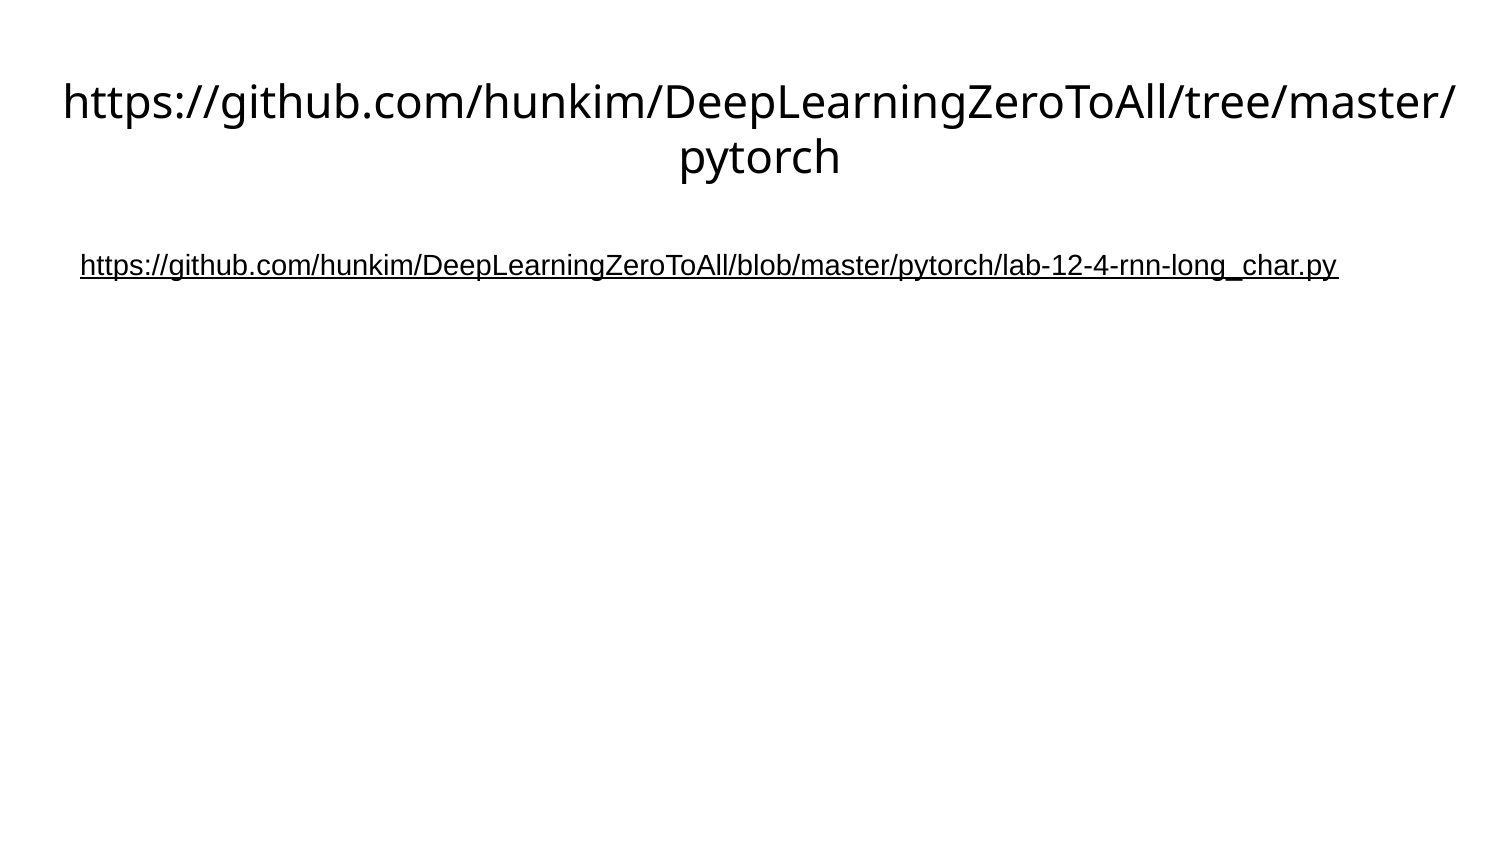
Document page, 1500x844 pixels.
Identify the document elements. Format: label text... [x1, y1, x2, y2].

text_box https://github.com/hunkim/DeepLearningZeroToAll/blob/master/pytorch/lab-12-4-rnn-long_char.py [65, 163, 1435, 365]
text_box https://github.com/hunkim/DeepLearningZeroToAll/tree/master/pytorch [36, 21, 1483, 233]
